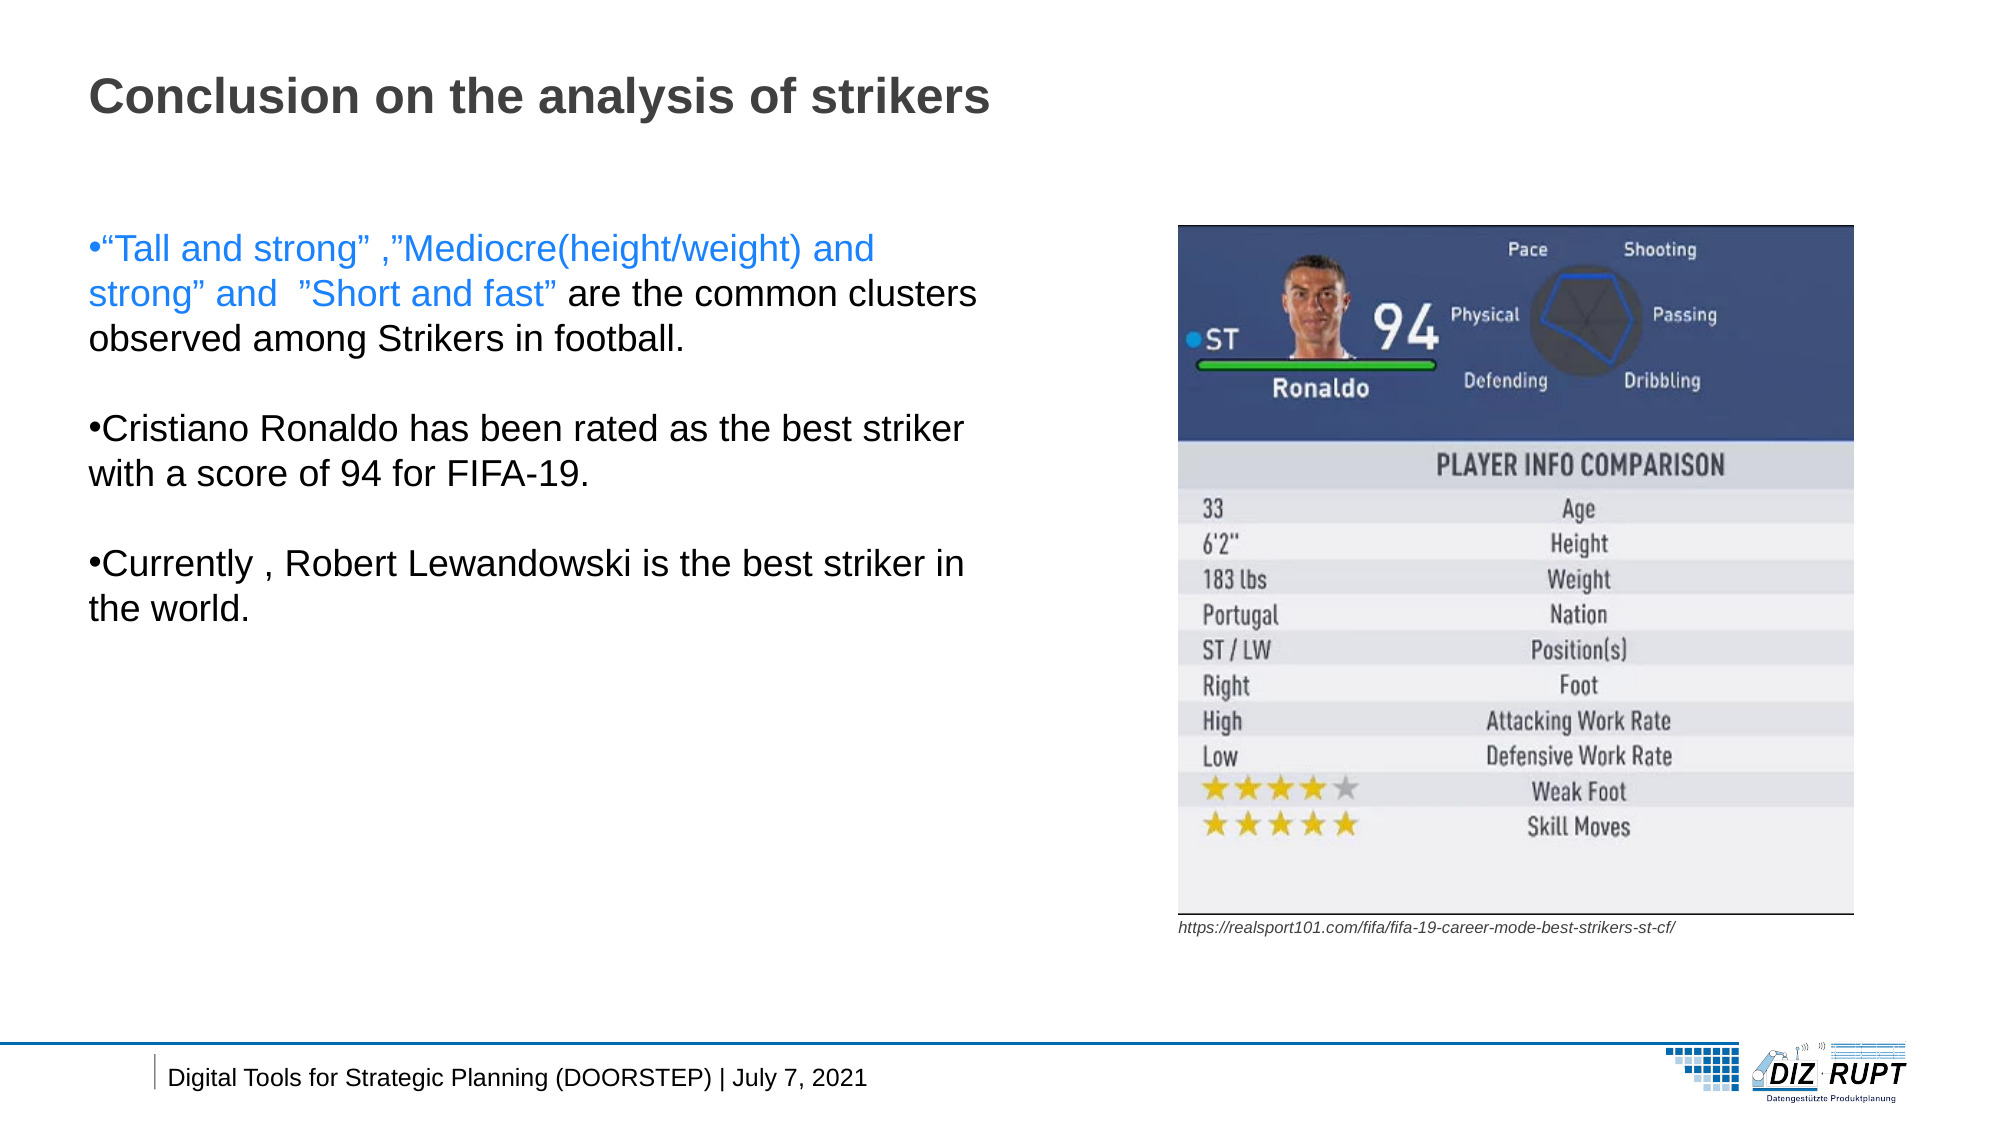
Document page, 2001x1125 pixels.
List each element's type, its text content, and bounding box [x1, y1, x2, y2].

title Conclusion on the analysis of strikers [88, 70, 1912, 136]
picture [1178, 225, 1854, 915]
picture [1666, 1039, 1912, 1104]
text_box Digital Tools for Strategic Planning (DOORSTEP) | July 7, 2021 [153, 1054, 1465, 1099]
text_box https://realsport101.com/fifa/fifa-19-career-mode-best-strikers-st-cf/ [1178, 916, 2000, 944]
text_box “Tall and strong” ,”Mediocre(height/weight) and strong” and ”Short and fast” are the common clusters observed among Strikers in football. Cristiano Ronaldo has been rated as the best striker with a score of 94 for FIFA-19. Currently , Robert Lewandowski is the best striker in the world. [88, 223, 1000, 1009]
